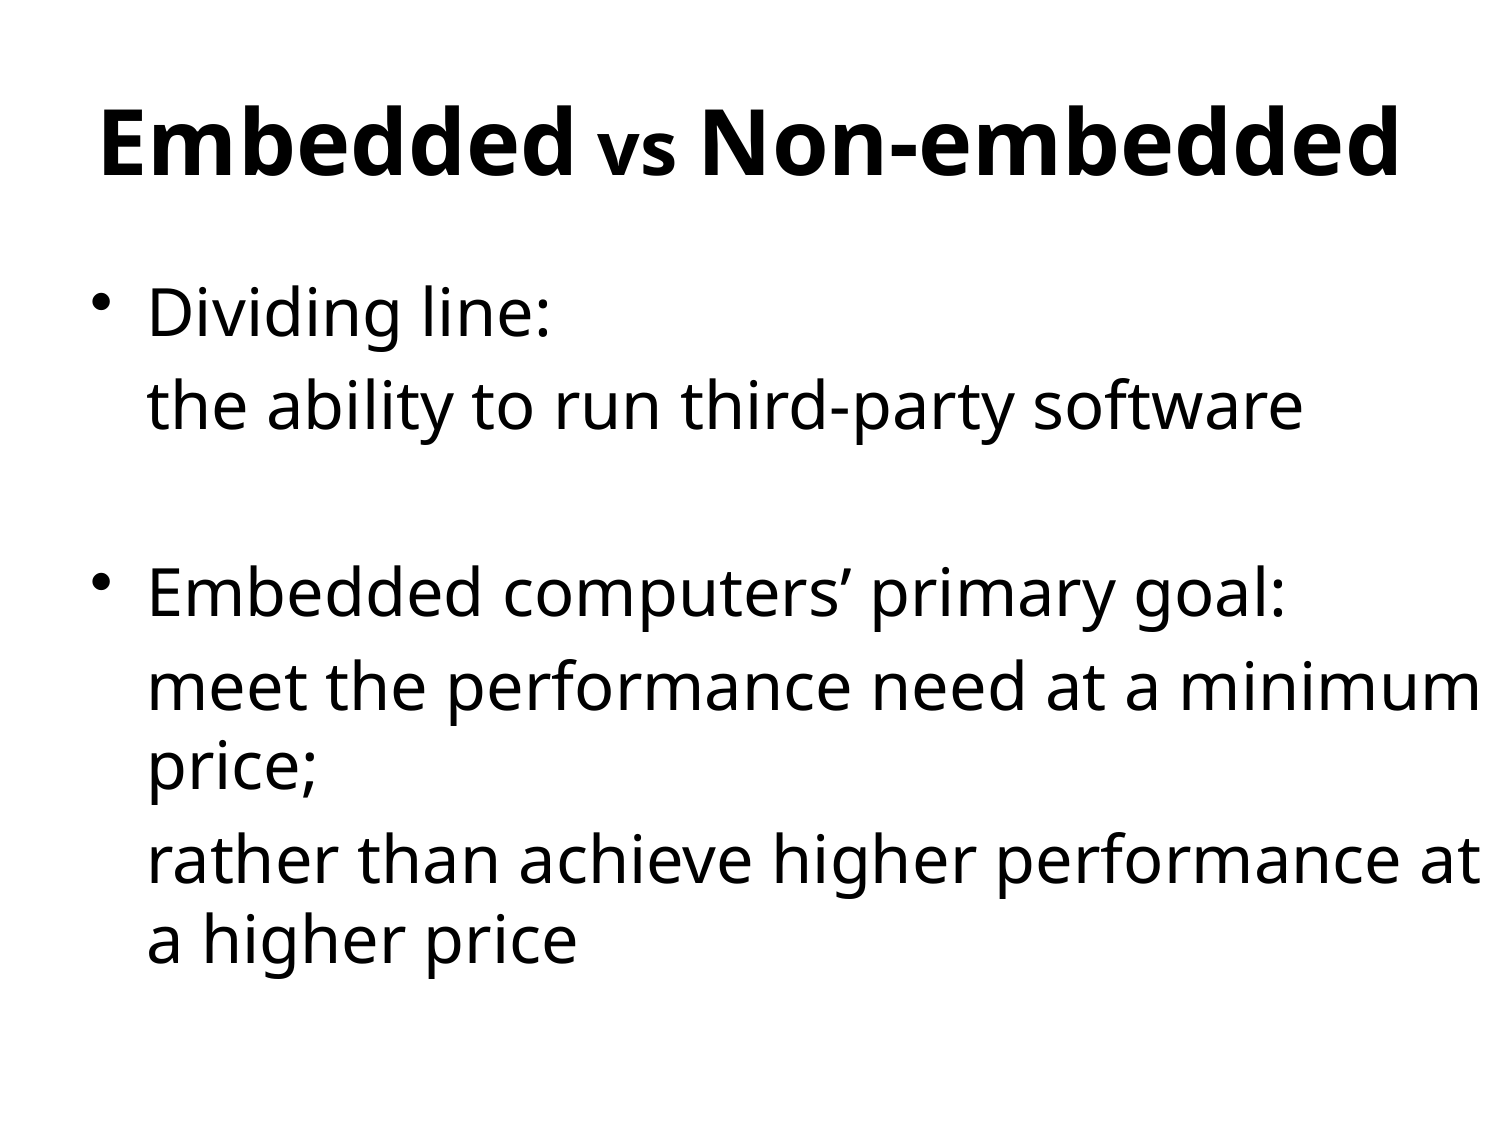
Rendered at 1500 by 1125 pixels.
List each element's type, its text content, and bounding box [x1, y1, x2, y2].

title Embedded vs Non-embedded [0, 45, 1500, 233]
list Dividing line: the ability to run third-party software Embedded computers’ primary goal: meet the performance need at a minimum price; rather than achieve higher performance at a higher price [75, 262, 1500, 1125]
